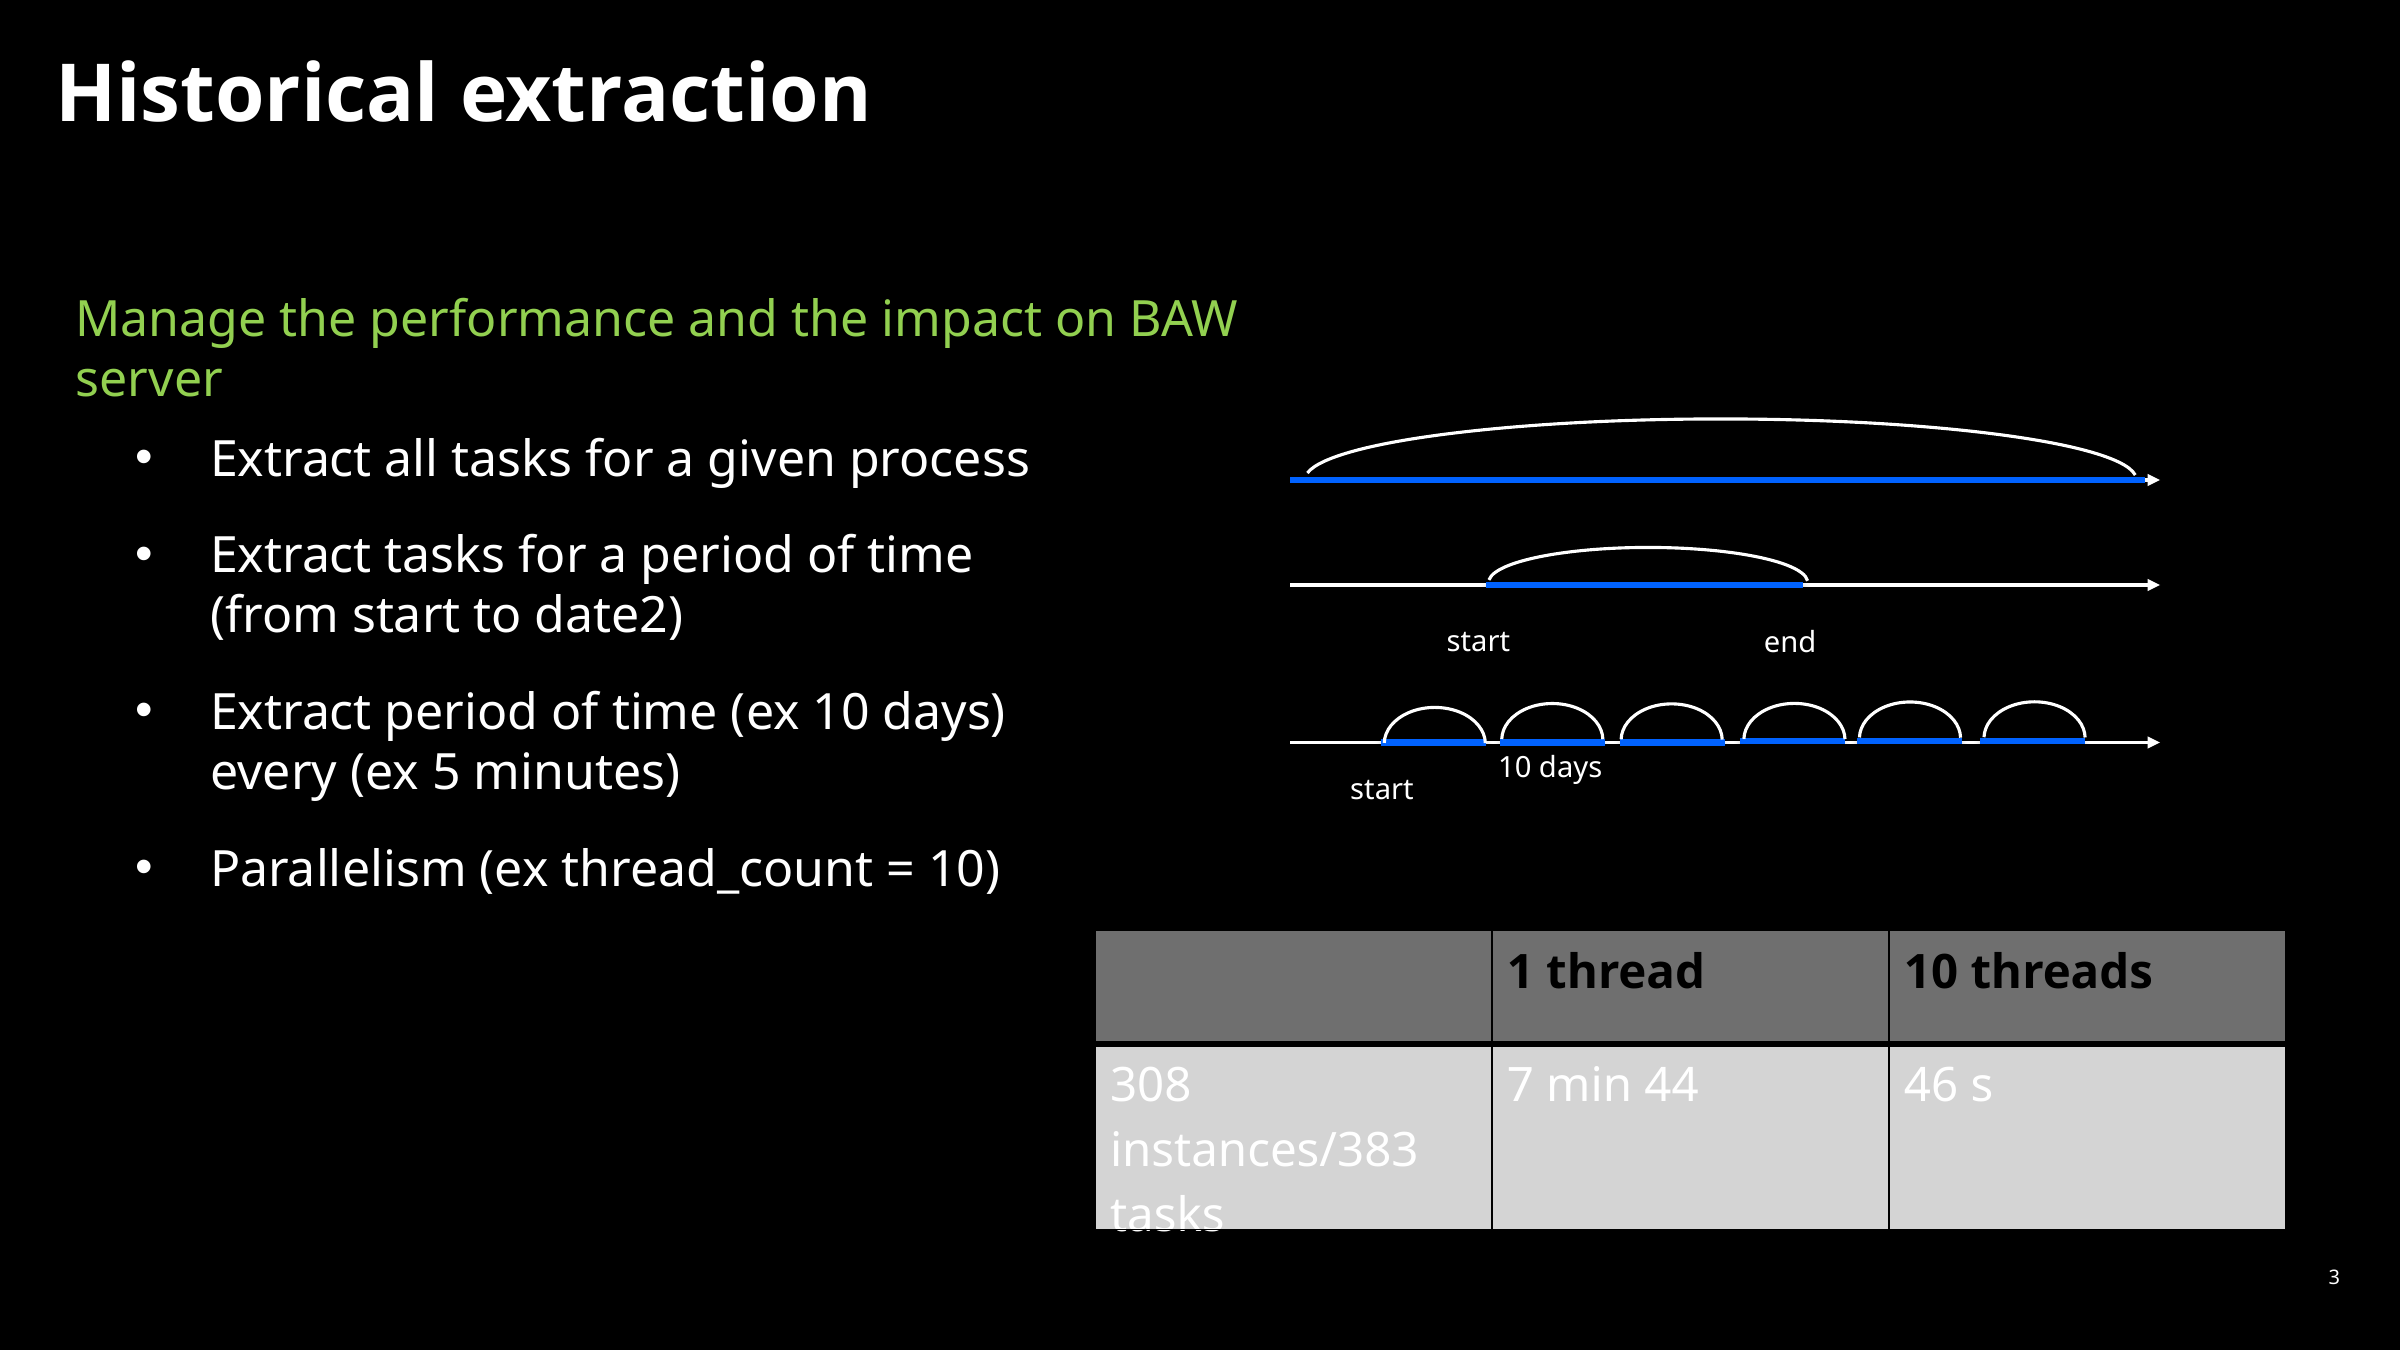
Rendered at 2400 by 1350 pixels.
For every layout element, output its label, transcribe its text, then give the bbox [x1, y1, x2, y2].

text_box [1501, 702, 1604, 740]
text_box [1743, 702, 1846, 740]
text_box start [1431, 614, 1525, 665]
list Extract all tasks for a given process Extract tasks for a period of time (from start to date2) Extract period of time (ex 10 days) every (ex 5 minutes) Parallelism (ex thread_count = 10) [90, 414, 1095, 1120]
text_box [1858, 701, 1962, 739]
text_box [1488, 546, 1809, 582]
title Historical extraction [55, 52, 1605, 264]
table_cell 46 s [1890, 1047, 2285, 1229]
text_box [1983, 701, 2086, 739]
table_cell 7 min 44 [1493, 1047, 1888, 1229]
text_box start [1335, 762, 1429, 813]
text_box 10 days [1483, 751, 1618, 791]
text_box [1620, 703, 1723, 740]
text_box end [1749, 615, 1832, 666]
text_box [1383, 706, 1486, 740]
slide_number 3 [1860, 1256, 2340, 1301]
table_header 1 thread [1493, 931, 1888, 1041]
text_box Manage the performance and the impact on BAW server [60, 278, 1290, 414]
table_cell 308 instances/383 tasks [1096, 1047, 1491, 1229]
text_box [1306, 418, 2136, 478]
table_header [1096, 931, 1491, 1041]
table_header 10 threads [1890, 931, 2285, 1041]
